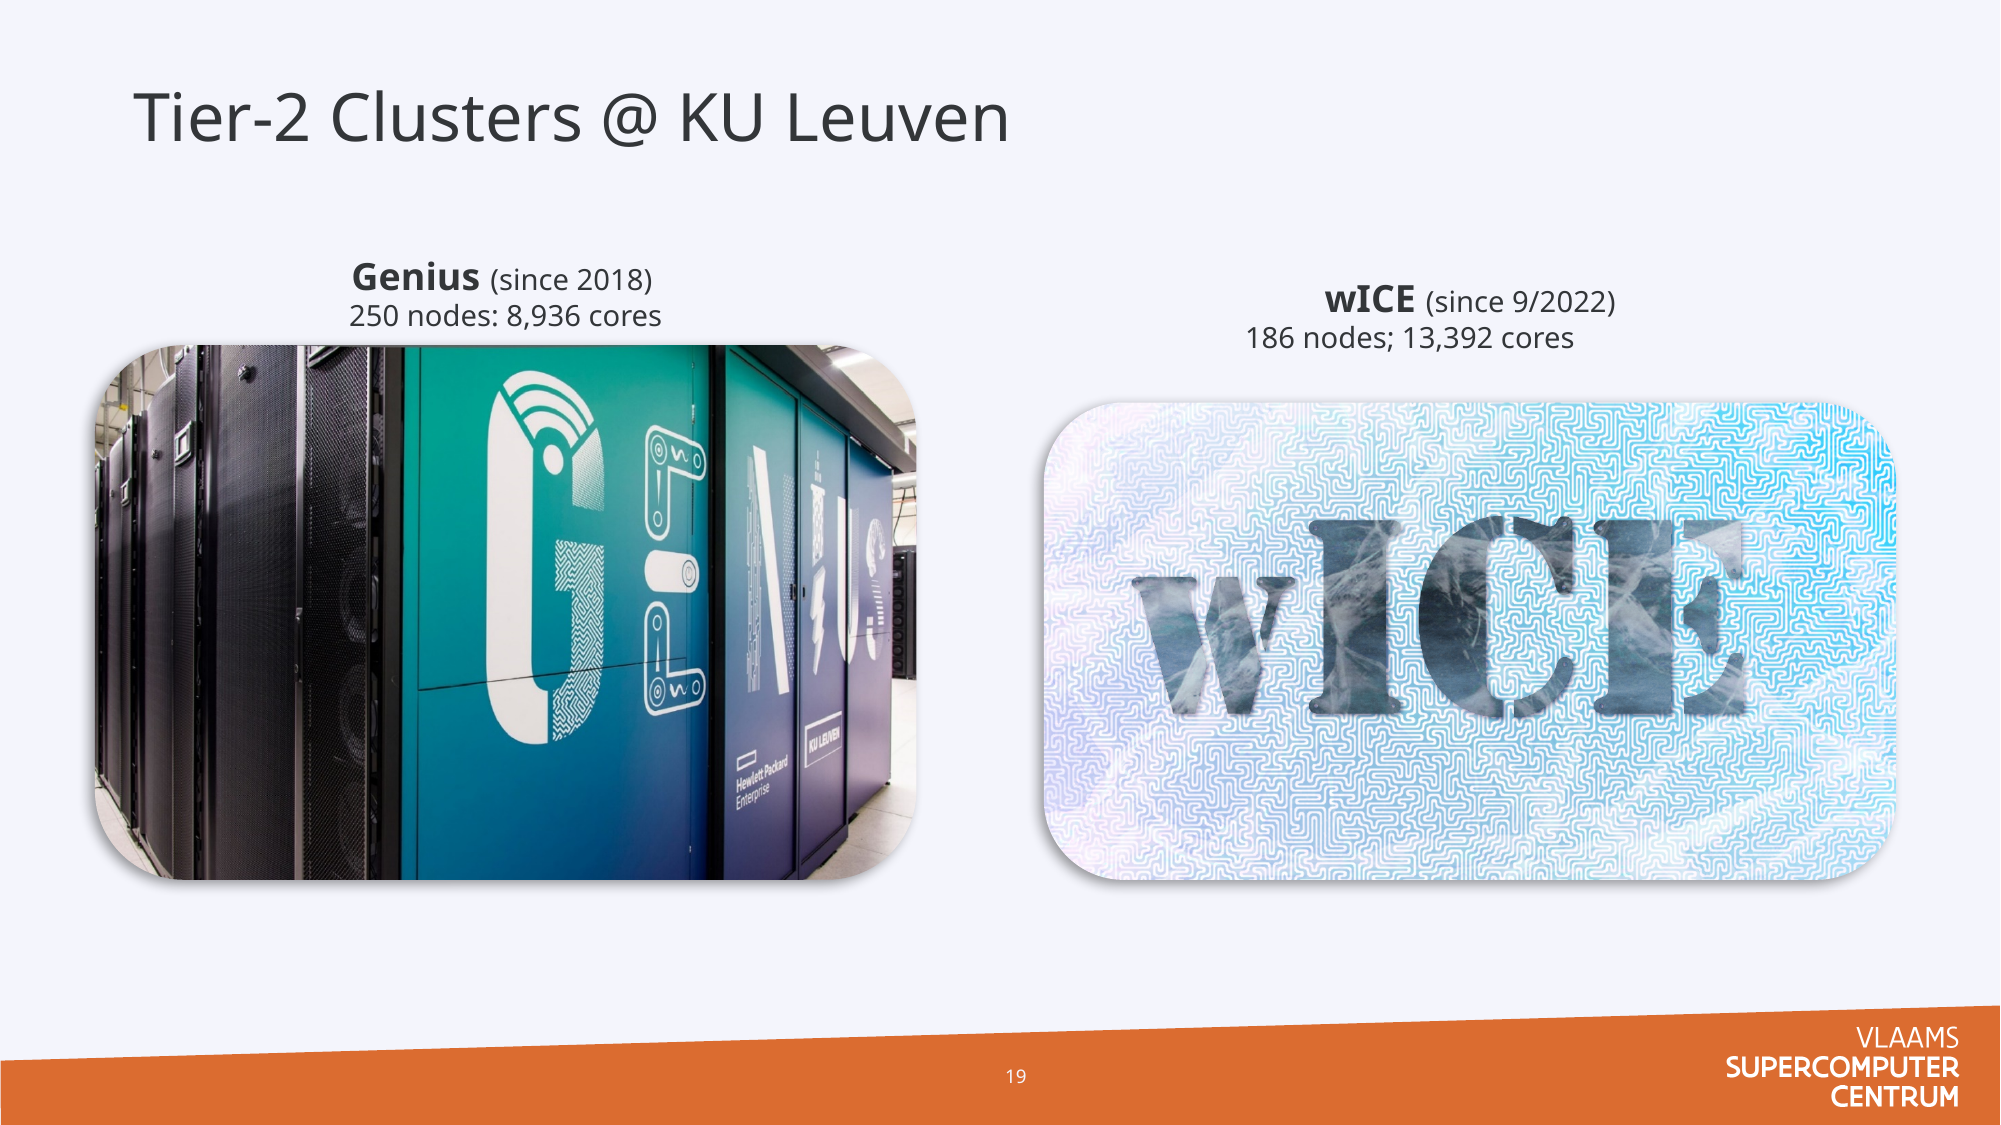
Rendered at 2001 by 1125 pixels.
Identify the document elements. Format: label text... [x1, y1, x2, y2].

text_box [1043, 267, 1897, 880]
text_box 19 [958, 1047, 1042, 1108]
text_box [94, 245, 917, 880]
picture [1725, 1021, 1960, 1117]
text_box Tier-2 Clusters @ KU Leuven [118, 54, 1941, 185]
